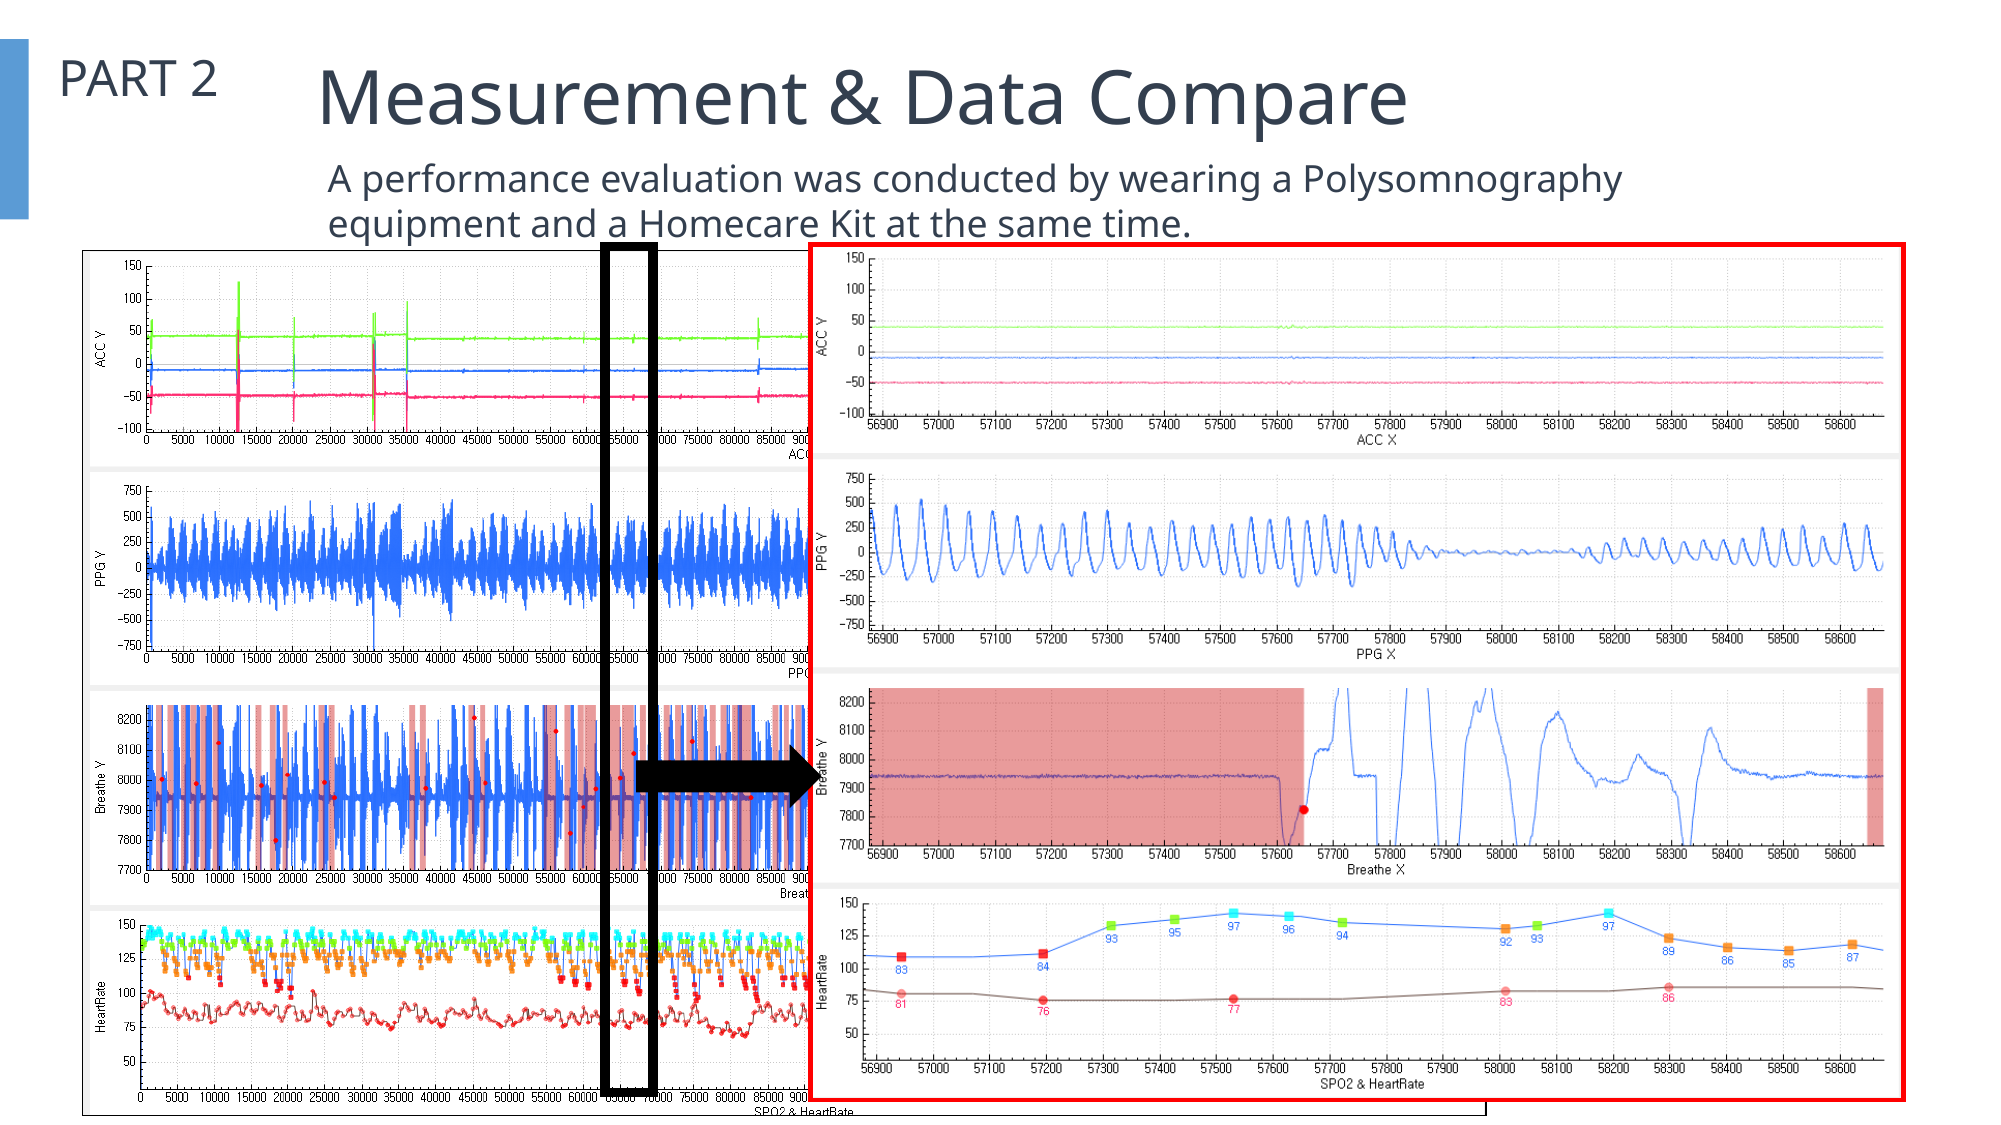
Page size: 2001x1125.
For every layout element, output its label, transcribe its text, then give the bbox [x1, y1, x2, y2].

text_box [604, 246, 654, 251]
picture [83, 246, 1902, 1115]
text_box Measurement & Data Compare [301, 41, 1426, 147]
text_box PART 2 [44, 39, 234, 114]
text_box [0, 38, 30, 220]
text_box A performance evaluation was conducted by wearing a Polysomnography equipment and a Homecare Kit at the same time. [312, 147, 1659, 250]
